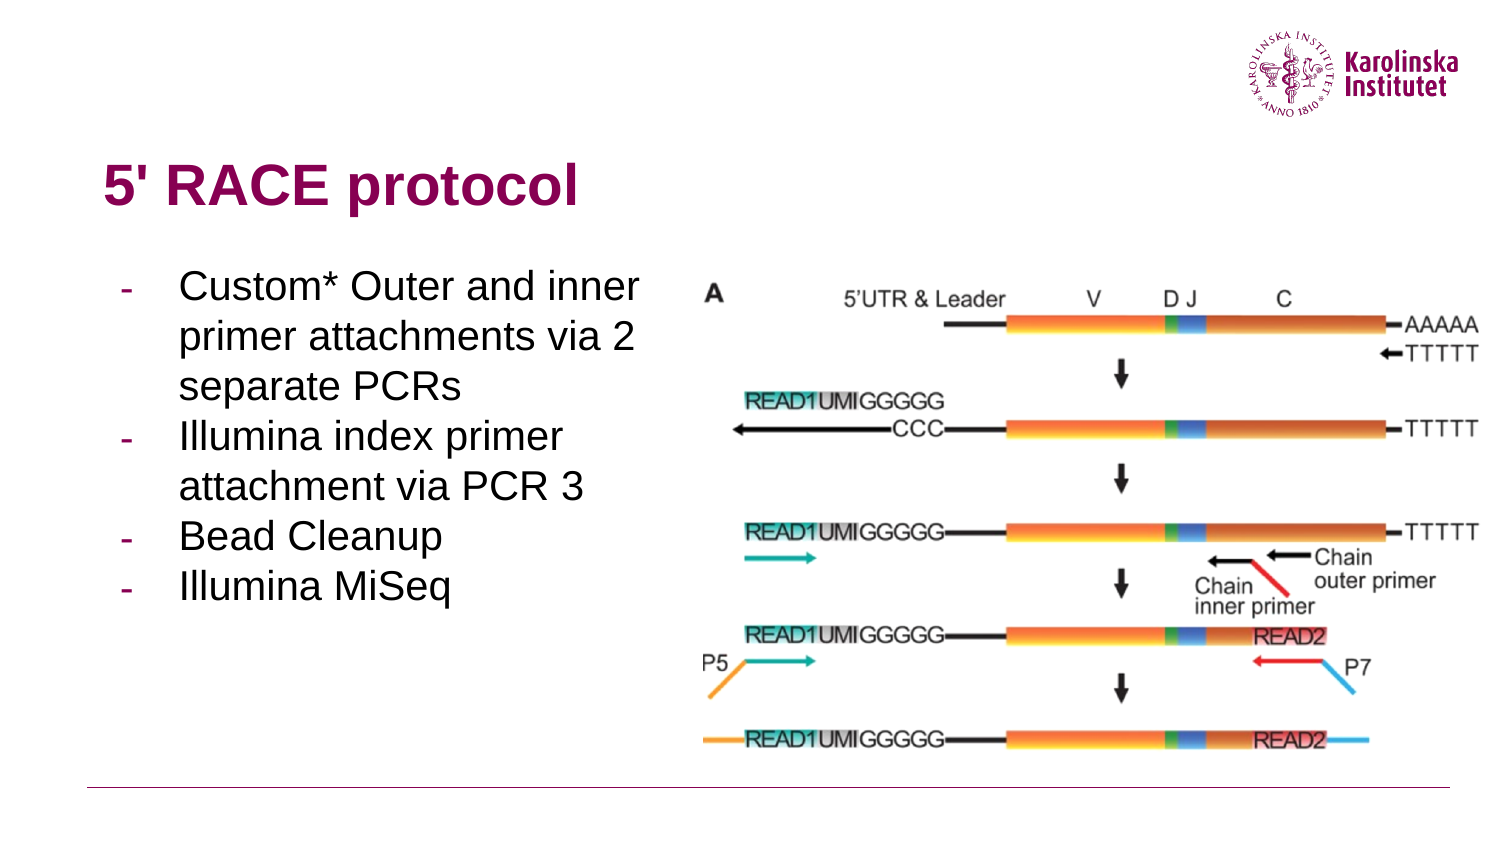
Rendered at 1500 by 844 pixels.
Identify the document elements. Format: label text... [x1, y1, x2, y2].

picture [1228, 11, 1479, 137]
title 5' RACE protocol [88, 139, 1364, 278]
picture [703, 279, 1500, 768]
list Custom* Outer and inner primer attachments via 2 separate PCRs Illumina index primer attachment via PCR 3 Bead Cleanup Illumina MiSeq [88, 251, 714, 806]
